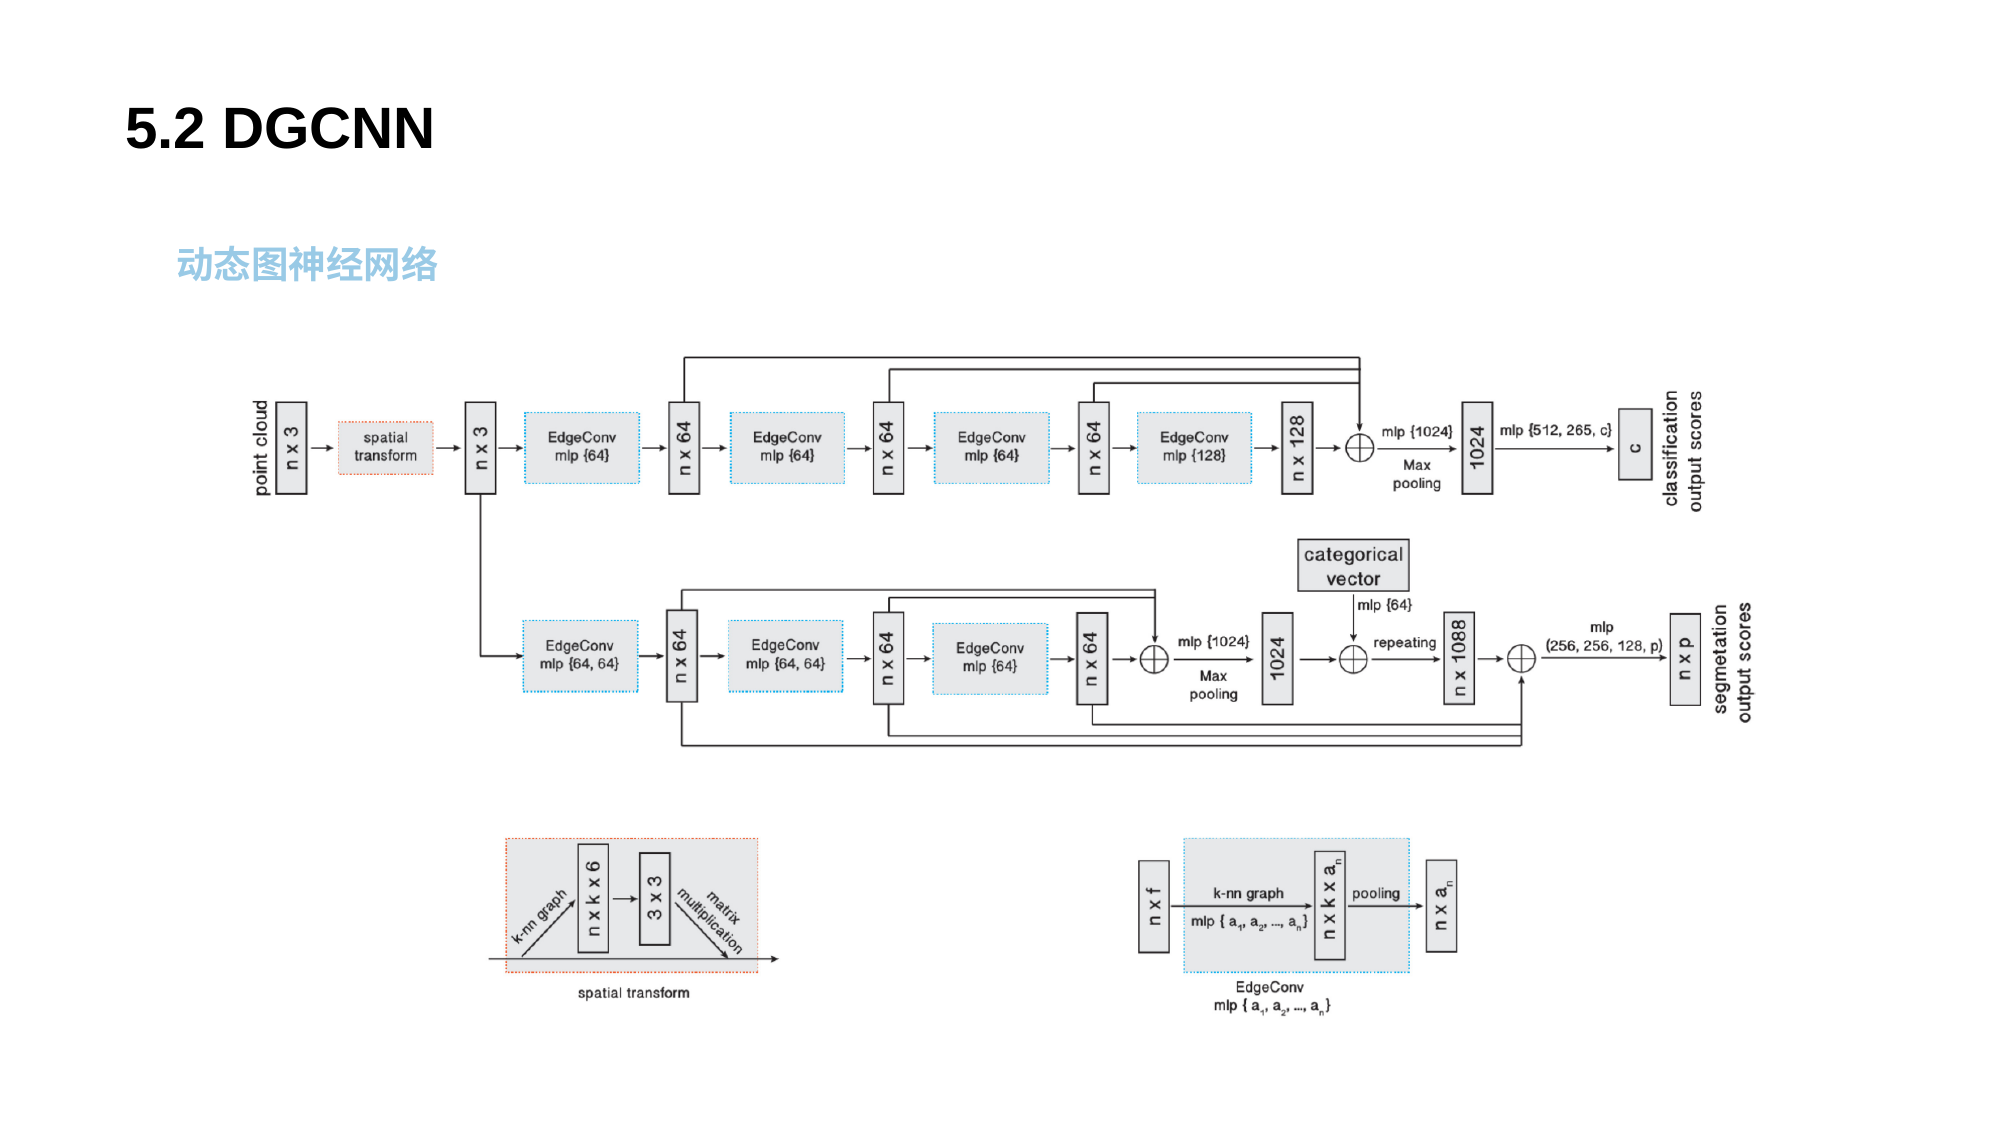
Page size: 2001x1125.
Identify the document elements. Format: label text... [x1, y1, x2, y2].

text_box 动态图神经网络 [161, 233, 458, 294]
picture [244, 337, 1756, 1020]
title 5.2 DGCNN [109, 0, 1890, 169]
